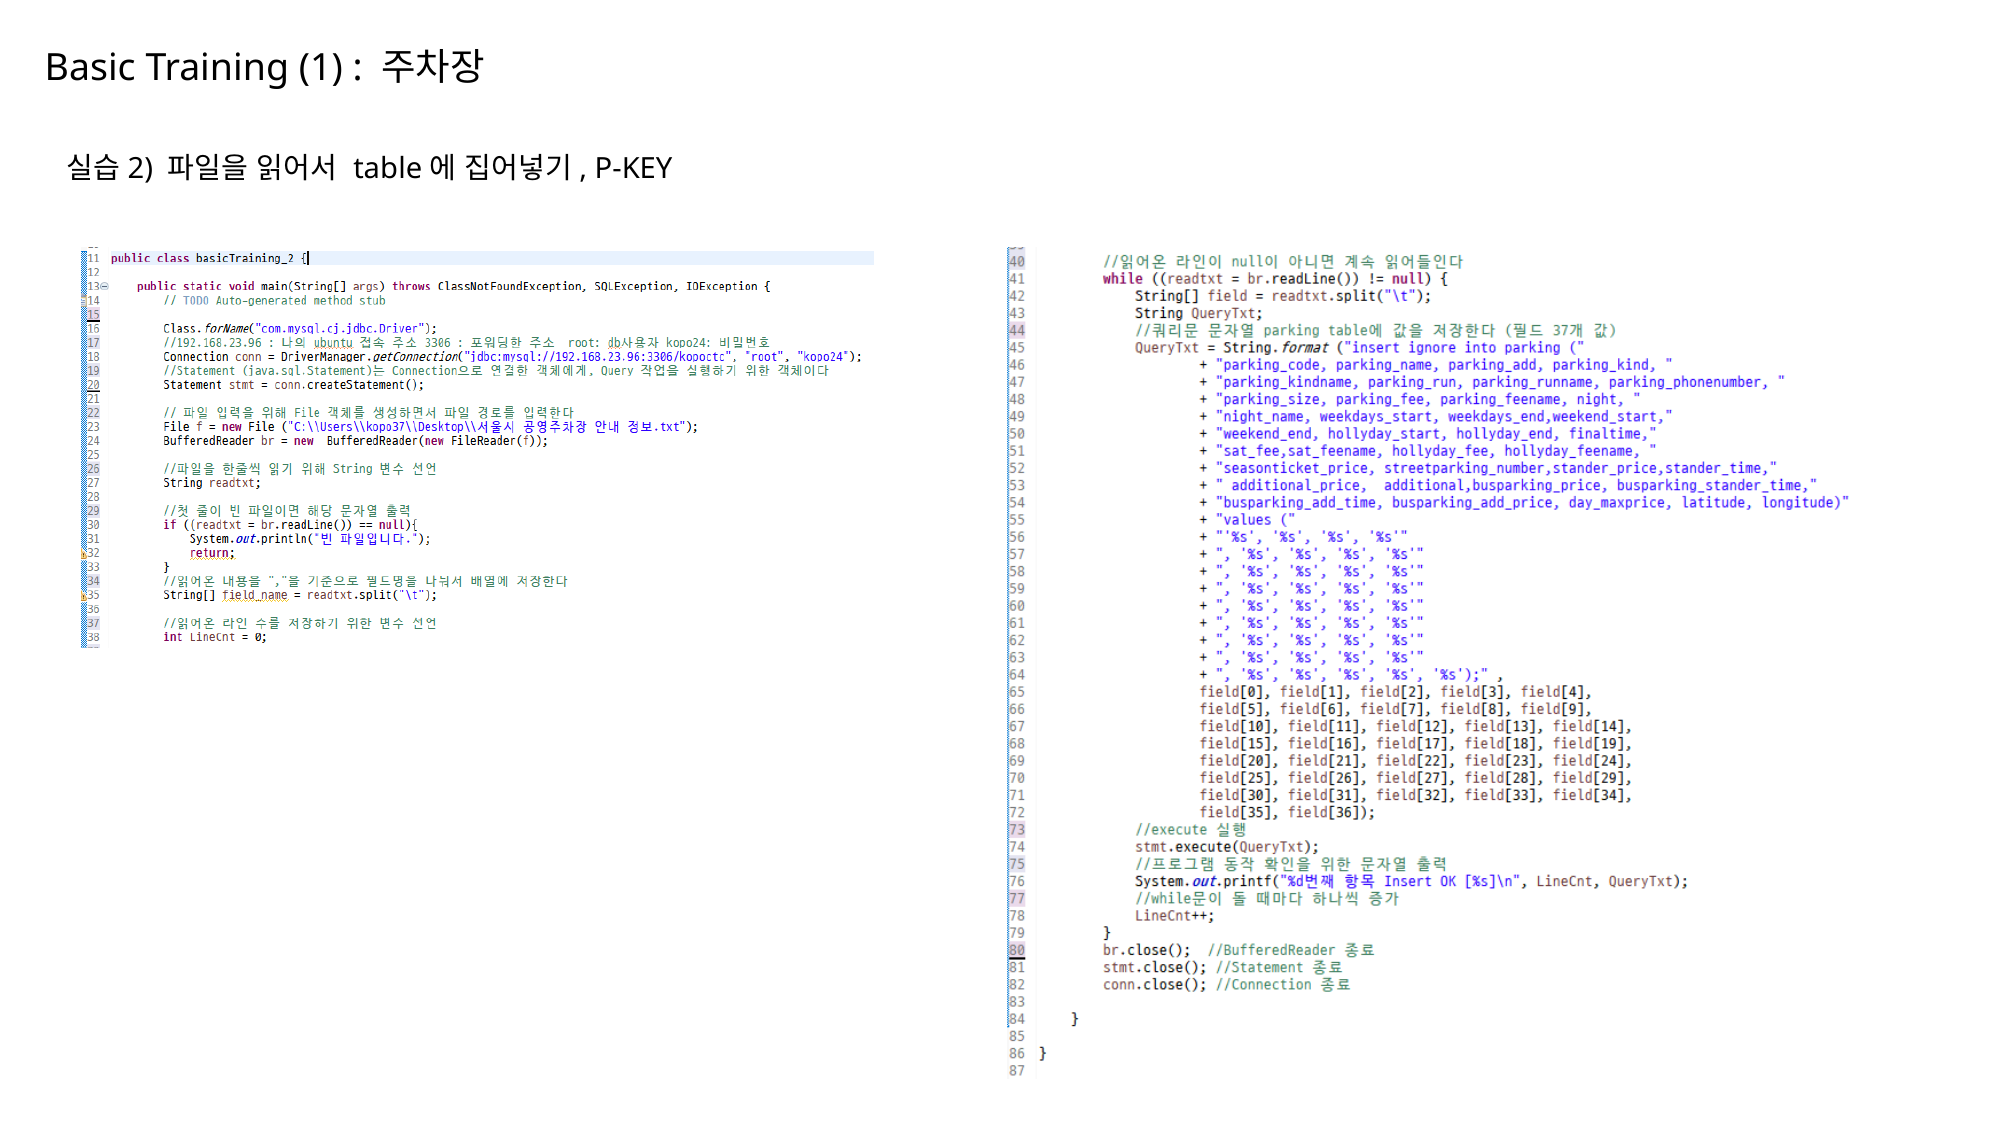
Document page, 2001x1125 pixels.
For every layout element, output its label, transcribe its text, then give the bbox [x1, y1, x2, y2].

picture [80, 247, 874, 648]
text_box Basic Training (1) : 주차장 [29, 35, 511, 141]
picture [1006, 247, 1890, 1079]
text_box 실습2) 파일을 읽어서 table에 집어넣기, P-KEY [52, 141, 696, 192]
